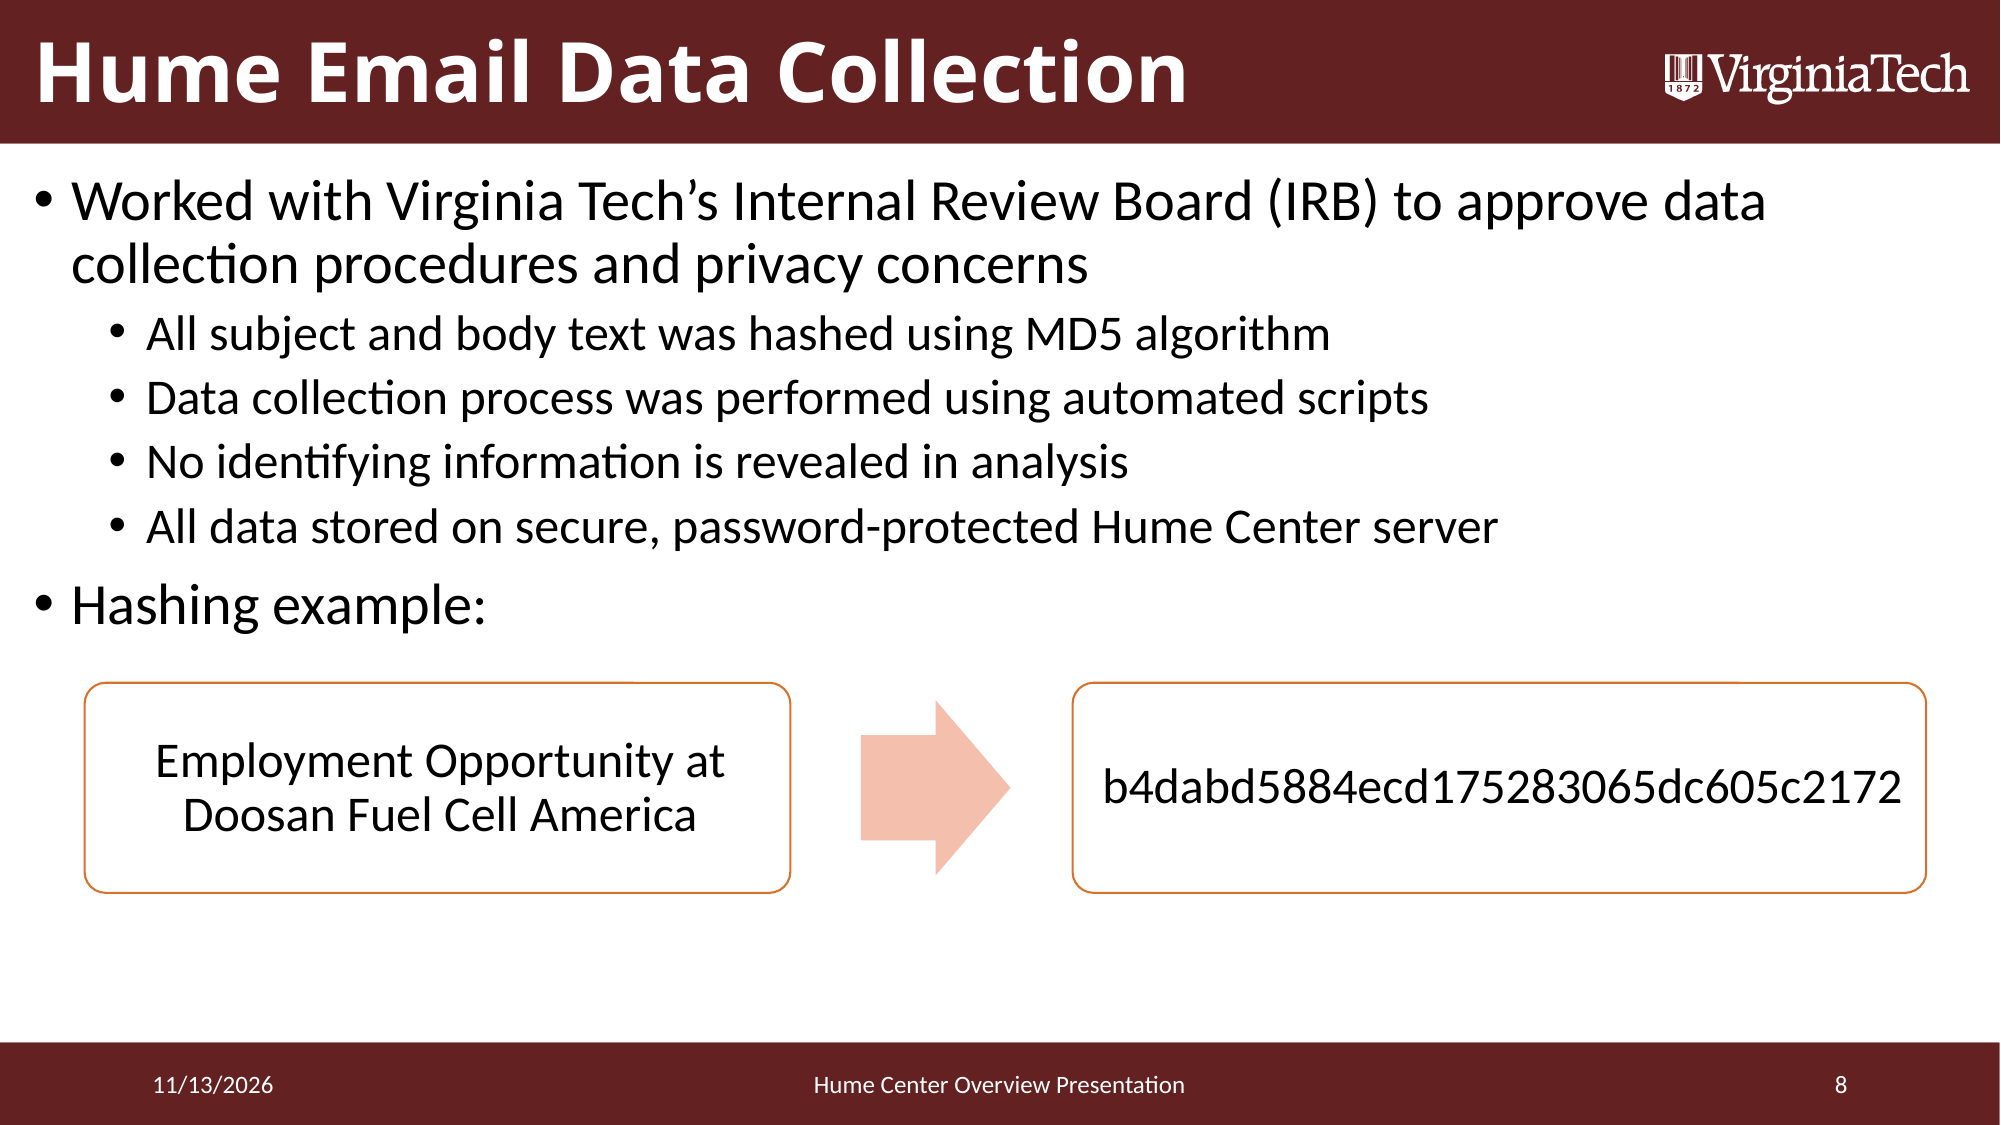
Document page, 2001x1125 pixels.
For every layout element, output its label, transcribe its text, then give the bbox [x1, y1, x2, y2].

slide_number 8 [1412, 1053, 1863, 1114]
list Worked with Virginia Tech’s Internal Review Board (IRB) to approve data collection procedures and privacy concerns All subject and body text was hashed using MD5 algorithm Data collection process was performed using automated scripts No identifying information is revealed in analysis All data stored on secure, password-protected Hume Center server Hashing example: [18, 162, 1981, 1032]
footer Hume Center Overview Presentation [662, 1053, 1338, 1114]
picture [1665, 52, 1970, 105]
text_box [82, 682, 1929, 893]
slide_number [137, 1053, 588, 1114]
title Hume Email Data Collection [18, 19, 1650, 133]
